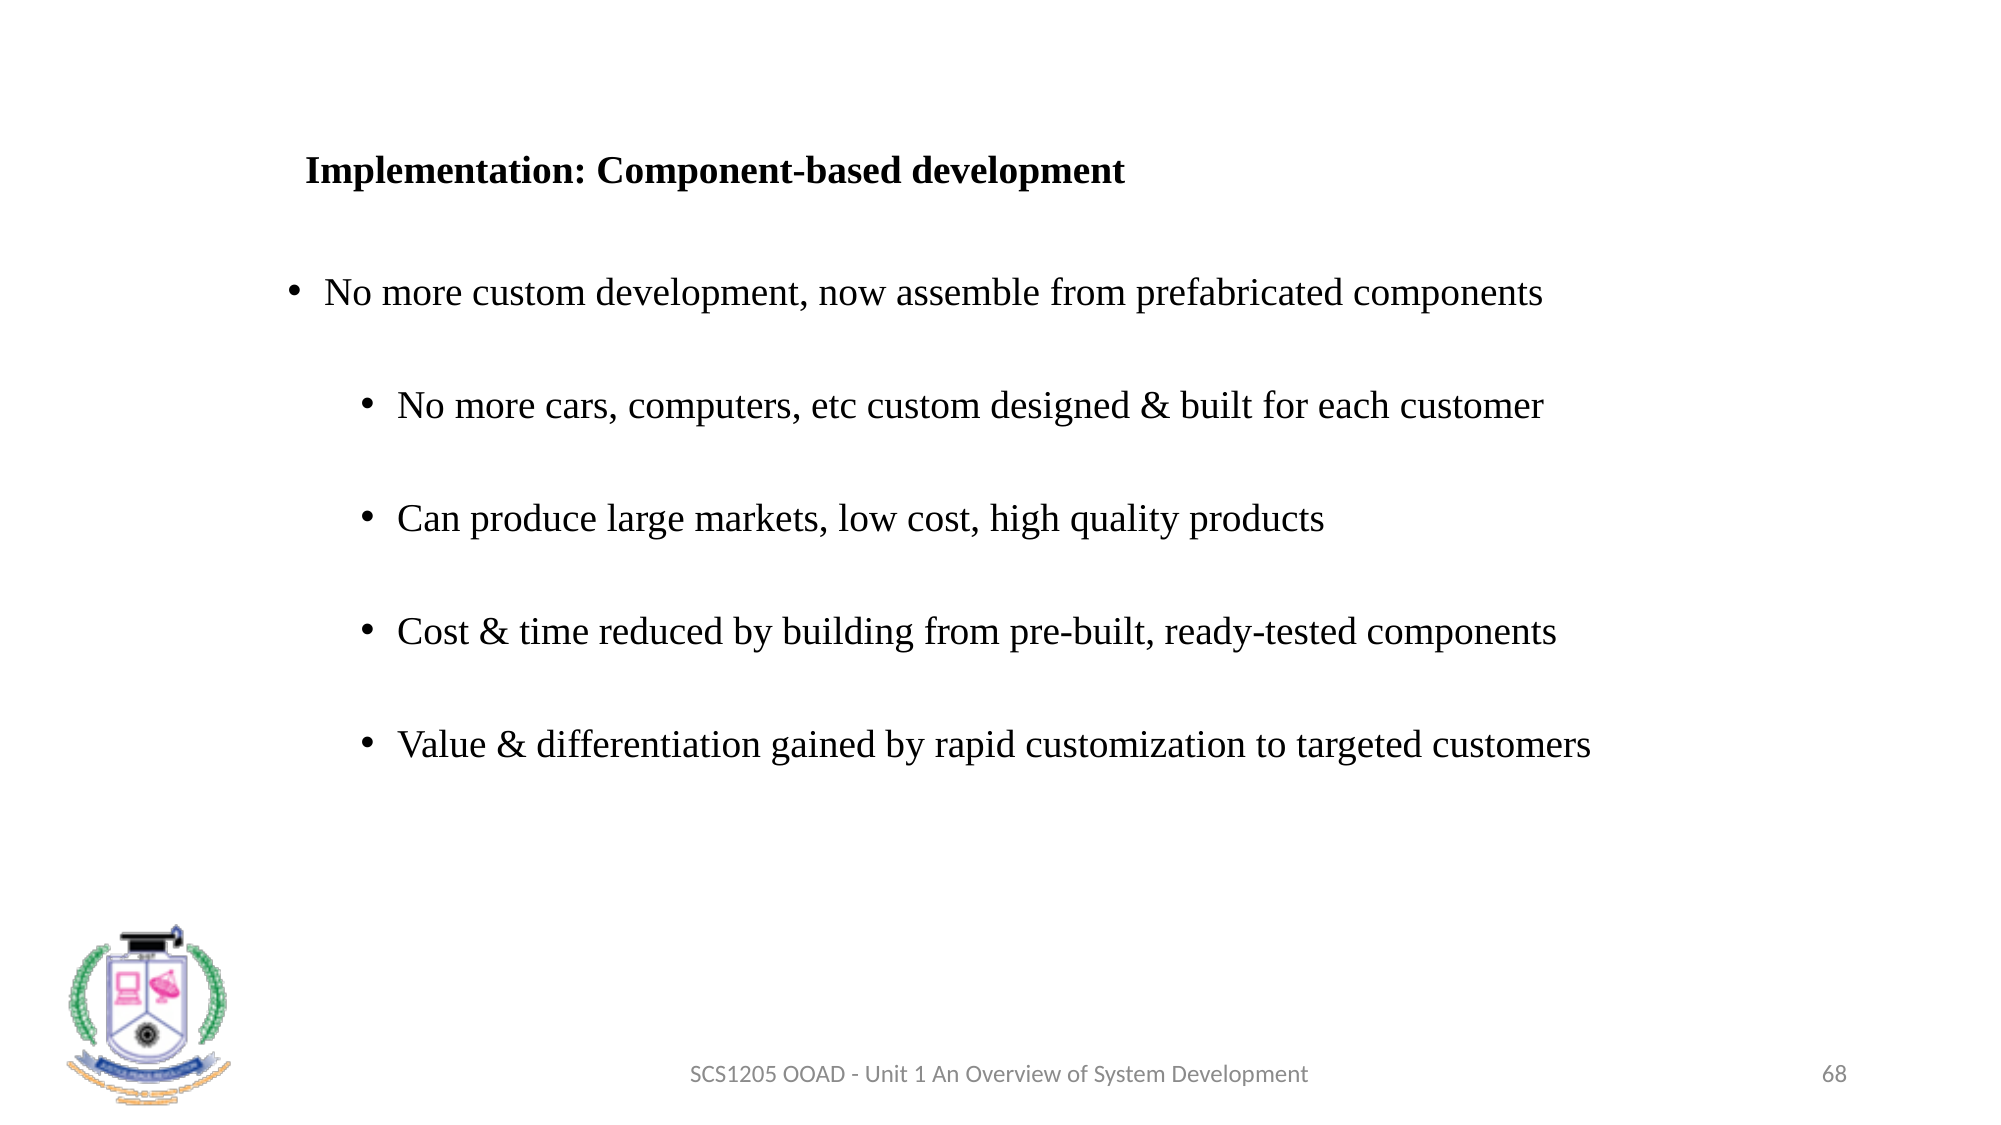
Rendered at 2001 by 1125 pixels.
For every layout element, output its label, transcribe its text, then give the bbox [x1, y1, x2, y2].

footer SCS1205 OOAD - Unit 1 An Overview of System Development [662, 1042, 1338, 1103]
picture [50, 923, 268, 1123]
text_box Implementation: Component-based development No more custom development, now assemble from prefabricated components No more cars, computers, etc custom designed & built for each customer Can produce large markets, low cost, high quality products Cost & time reduced by building from pre-built, ready-tested components Value & differentiation gained by rapid customization to targeted customers [272, 141, 1623, 885]
slide_number 68 [1412, 1042, 1863, 1103]
